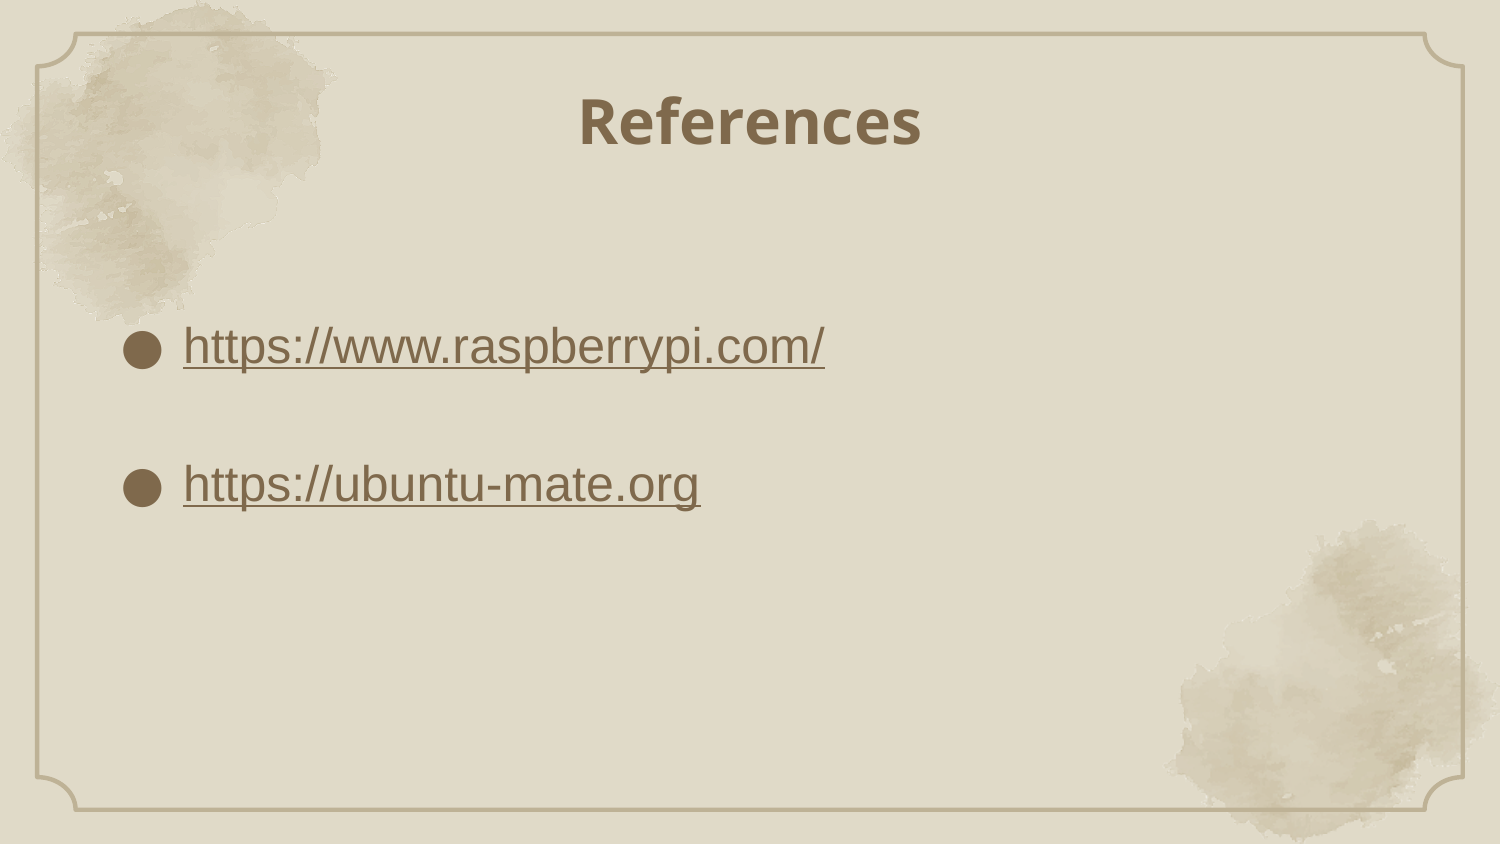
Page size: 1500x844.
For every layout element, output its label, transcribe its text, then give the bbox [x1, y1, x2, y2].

title References [117, 89, 1383, 150]
subtitle https://www.raspberrypi.com/ https://ubuntu-mate.org [93, 202, 1424, 614]
